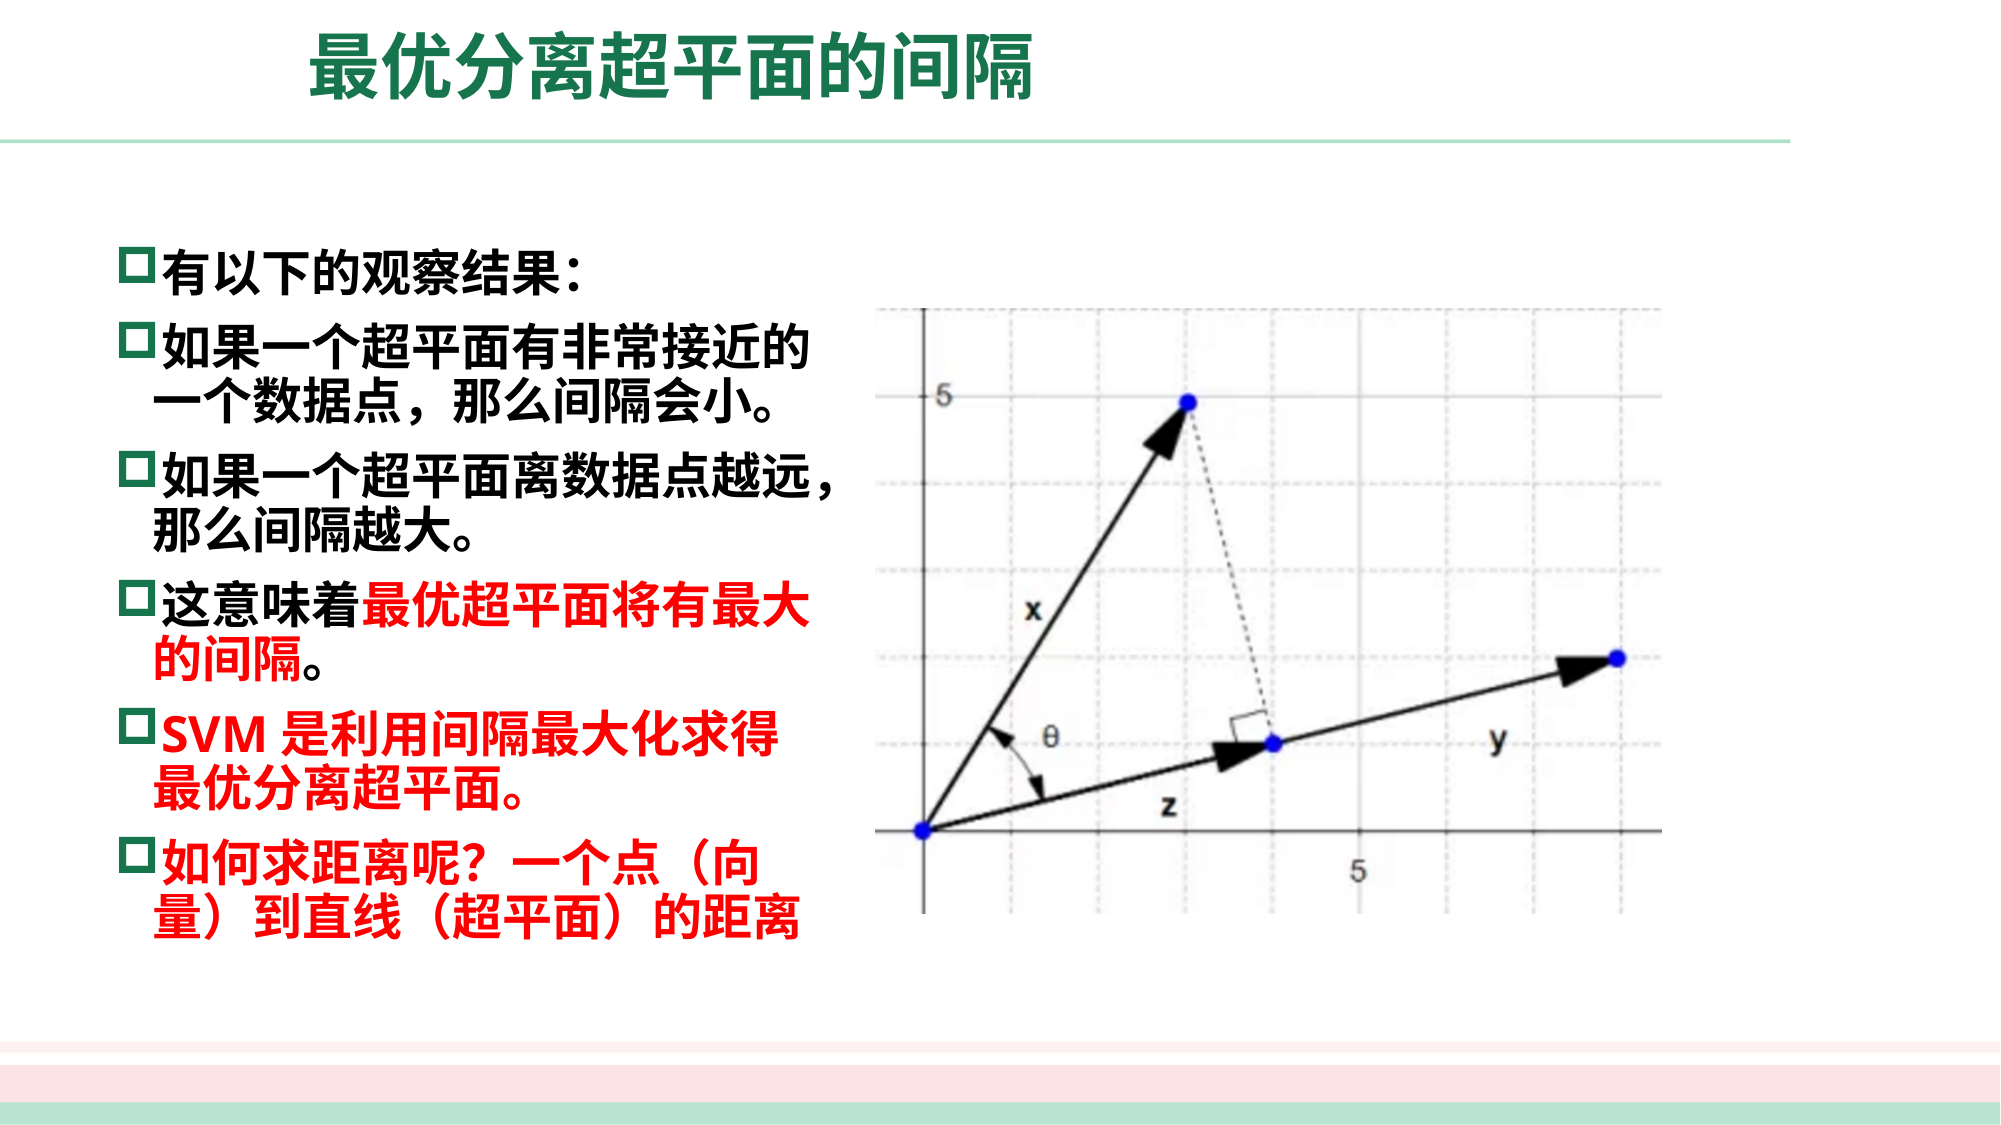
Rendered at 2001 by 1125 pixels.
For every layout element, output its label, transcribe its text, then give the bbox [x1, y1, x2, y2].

title 最优分离超平面的间隔 [292, 23, 1587, 118]
list 有以下的观察结果： 如果一个超平面有非常接近的一个数据点，那么间隔会小。 如果一个超平面离数据点越远，那么间隔越大。 这意味着最优超平面将有最大的间隔。 SVM是利用间隔最大化求得最优分离超平面。 如何求距离呢？一个点（向量）到直线（超平面）的距离 [99, 204, 843, 915]
picture [0, 0, 2001, 1125]
